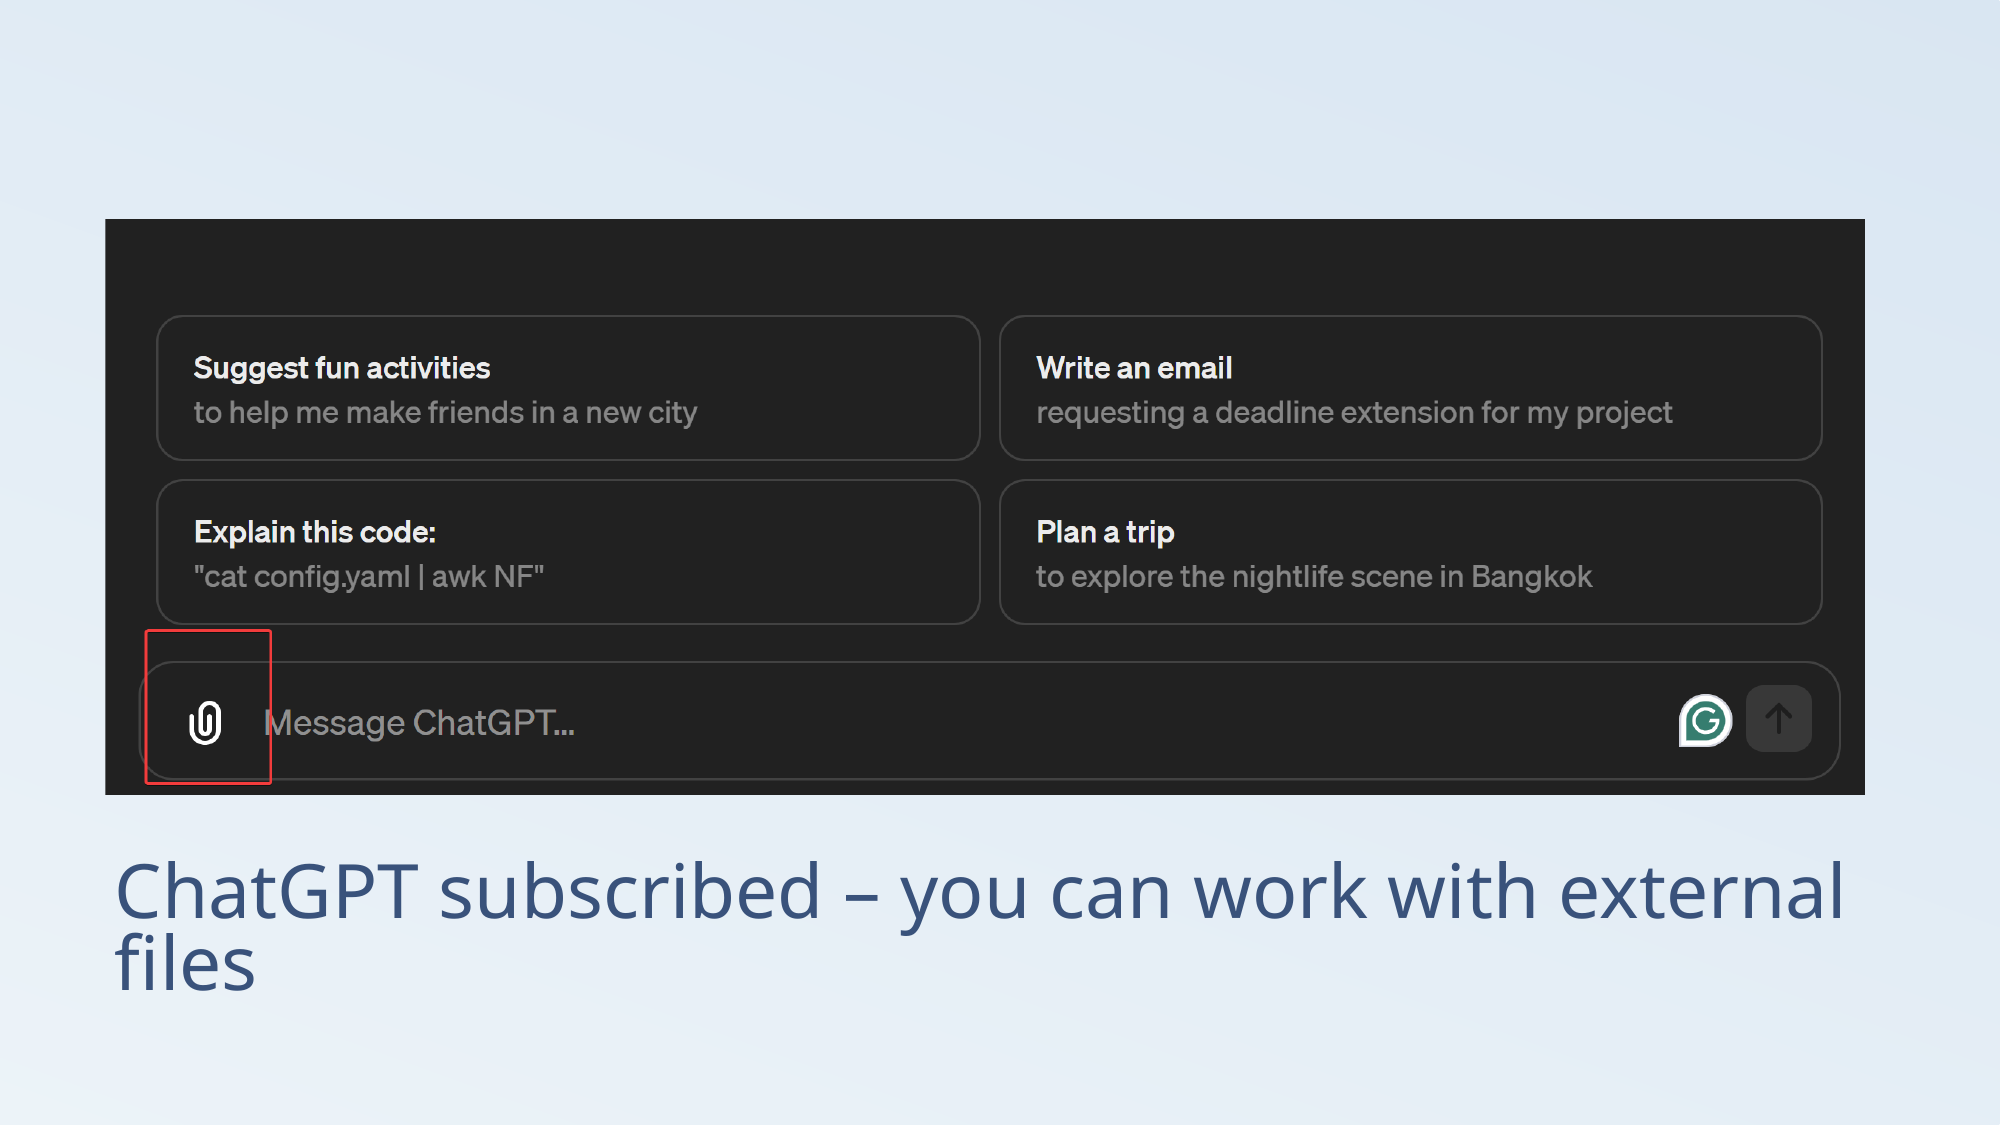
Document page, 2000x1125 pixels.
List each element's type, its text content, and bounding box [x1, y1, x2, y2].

picture [105, 219, 1865, 795]
title ChatGPT subscribed – you can work with external files [99, 837, 1900, 1013]
